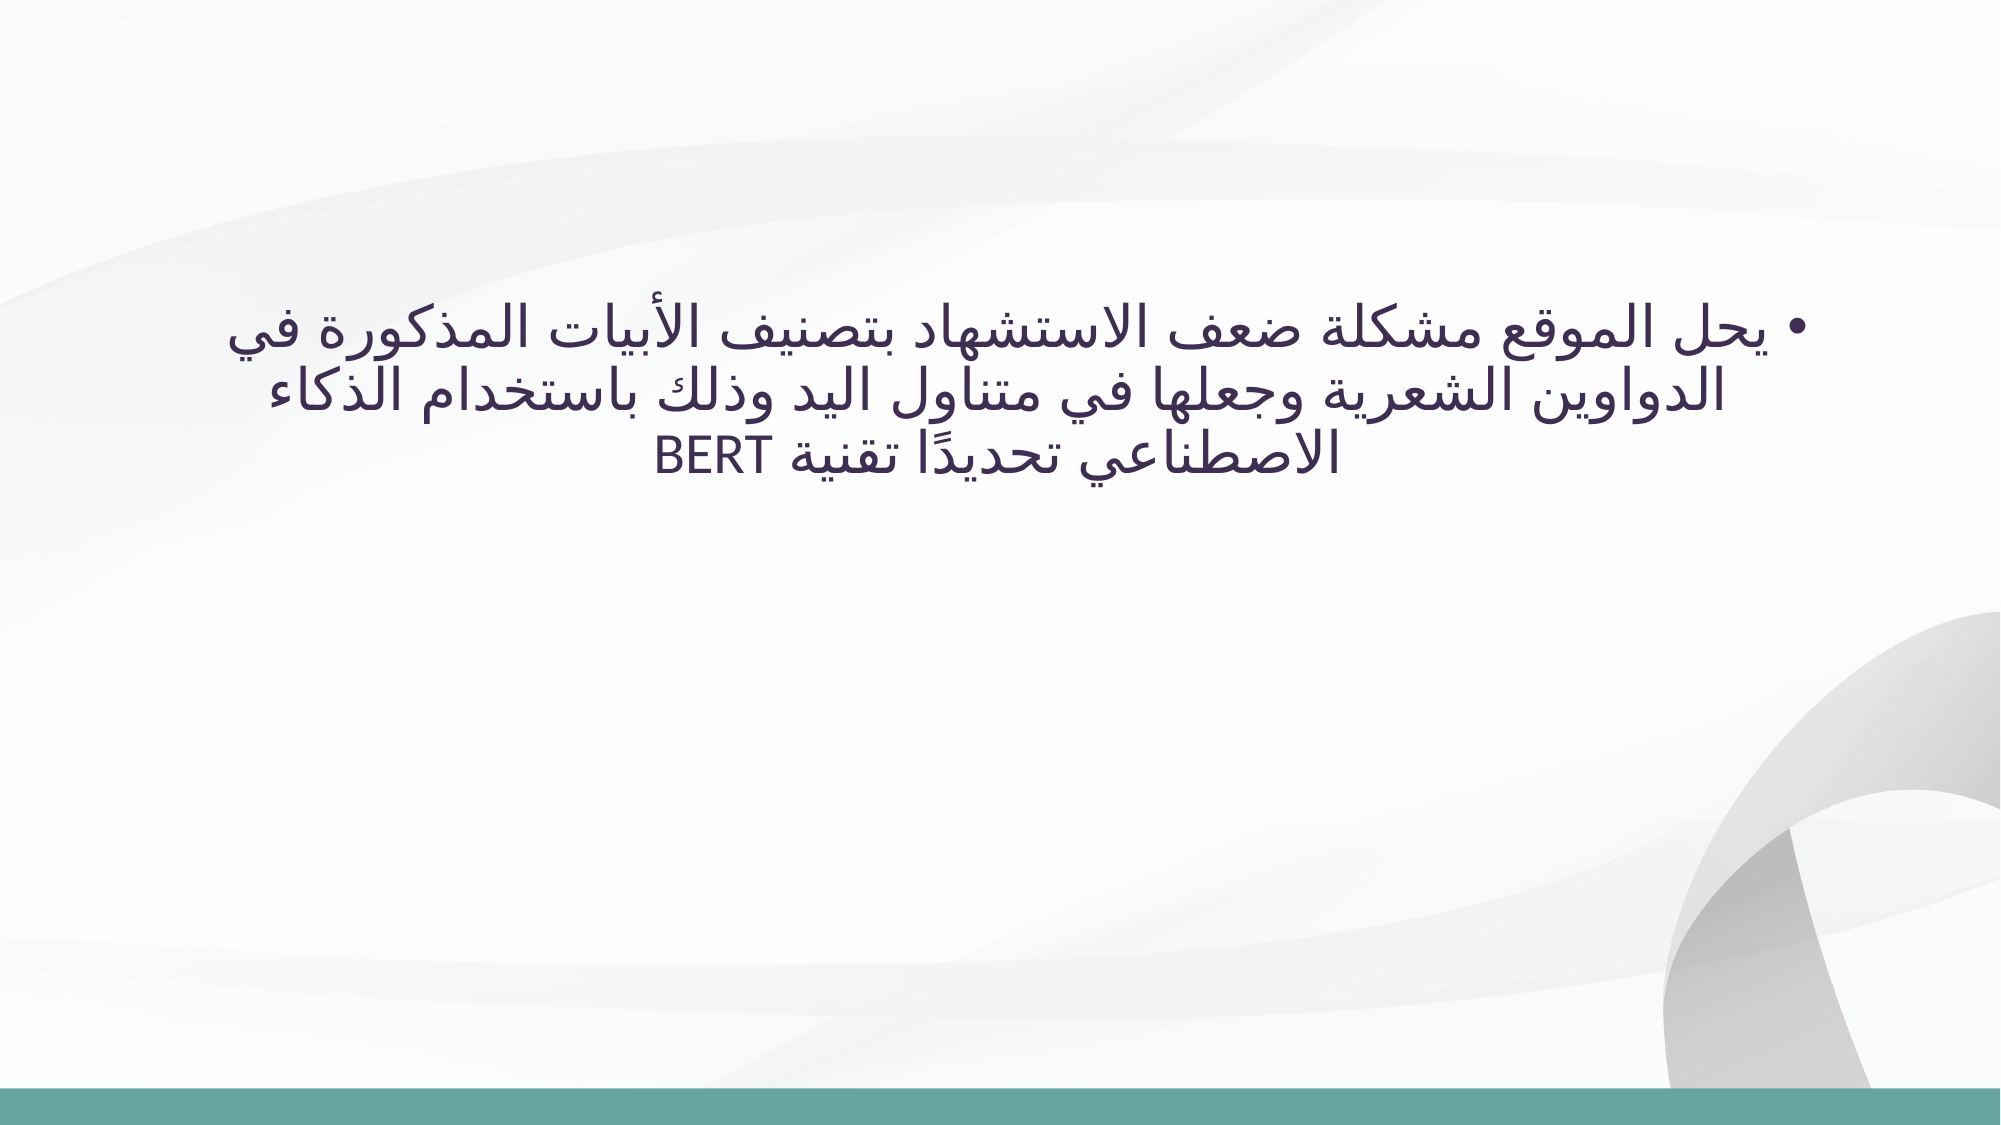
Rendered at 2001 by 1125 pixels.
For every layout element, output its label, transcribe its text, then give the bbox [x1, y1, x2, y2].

list يحل الموقع مشكلة ضعف الاستشهاد بتصنيف الأبيات المذكورة في الدواوين الشعرية وجعلها في متناول اليد وذلك باستخدام الذكاء الاصطناعي تحديدًا تقنية BERT [154, 290, 1880, 899]
picture [0, 0, 2001, 1125]
